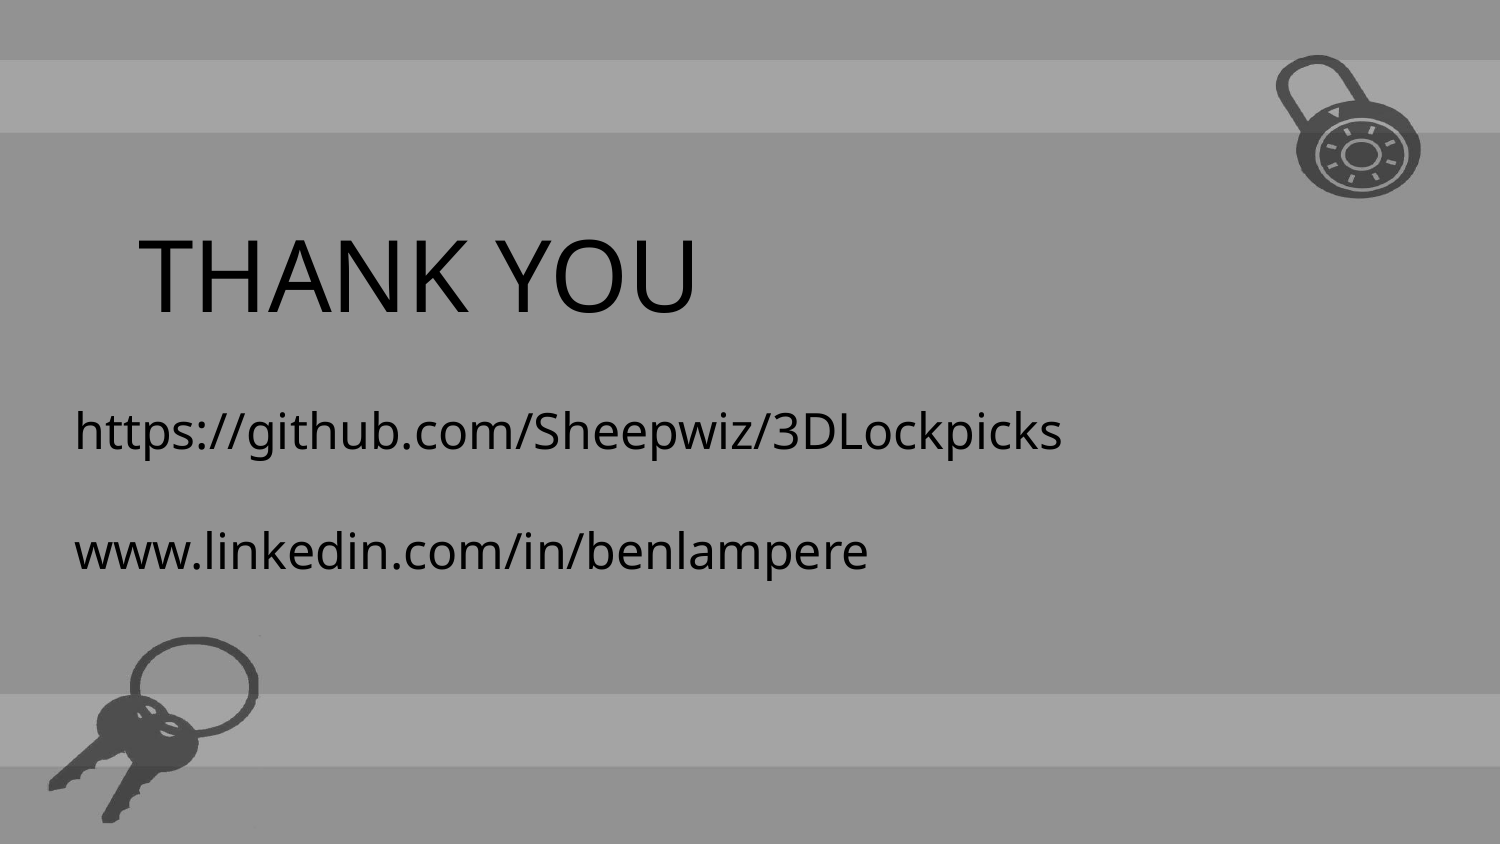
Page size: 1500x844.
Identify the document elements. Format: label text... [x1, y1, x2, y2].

picture [0, 0, 1500, 844]
text_box https://github.com/Sheepwiz/3DLockpicks www.linkedin.com/in/benlampere [59, 384, 1441, 625]
text_box THANK YOU [0, 197, 1058, 285]
